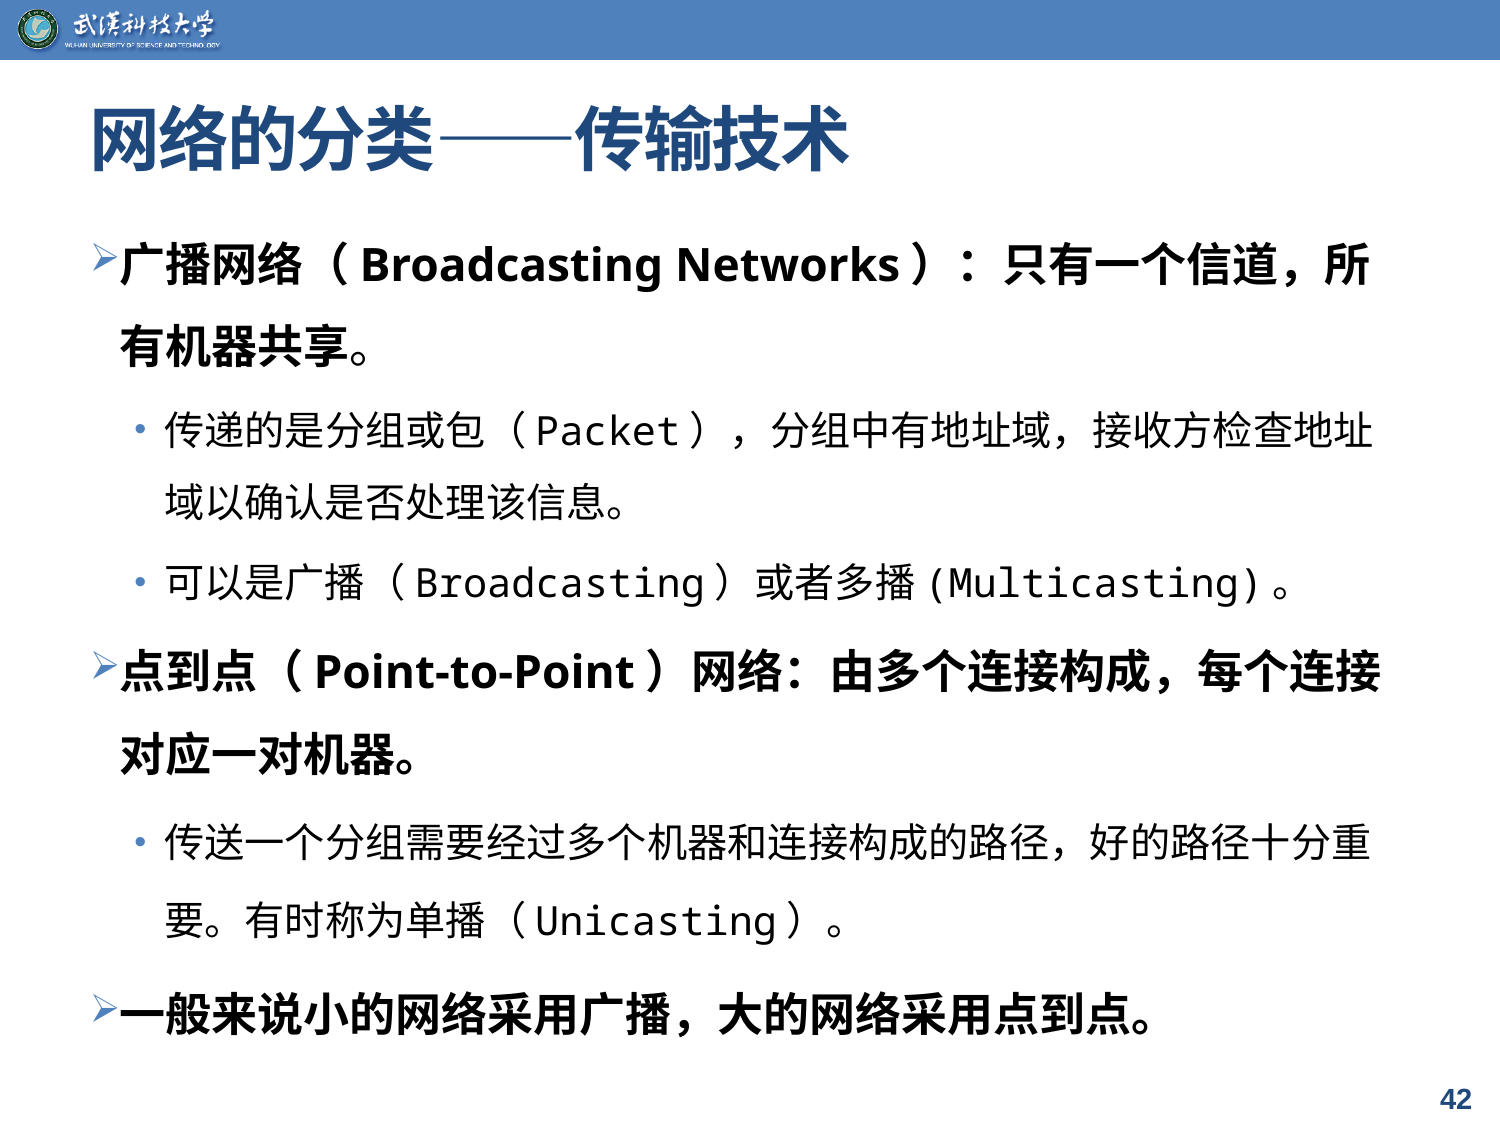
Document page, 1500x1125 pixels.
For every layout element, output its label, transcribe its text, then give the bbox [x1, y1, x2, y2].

picture [8, 4, 228, 58]
slide_number 42 [1425, 1071, 1500, 1125]
text_box 广播网络（Broadcasting Networks）：只有一个信道，所有机器共享。 传递的是分组或包（Packet），分组中有地址域，接收方检查地址域以确认是否处理该信息。 可以是广播（Broadcasting）或者多播(Multicasting)。 点到点（Point-to-Point）网络：由多个连接构成，每个连接对应一对机器。 传送一个分组需要经过多个机器和连接构成的路径，好的路径十分重要。有时称为单播（Unicasting）。 一般来说小的网络采用广播，大的网络采用点到点。 [74, 200, 1425, 1063]
text_box 网络的分类——传输技术 [74, 87, 1425, 188]
